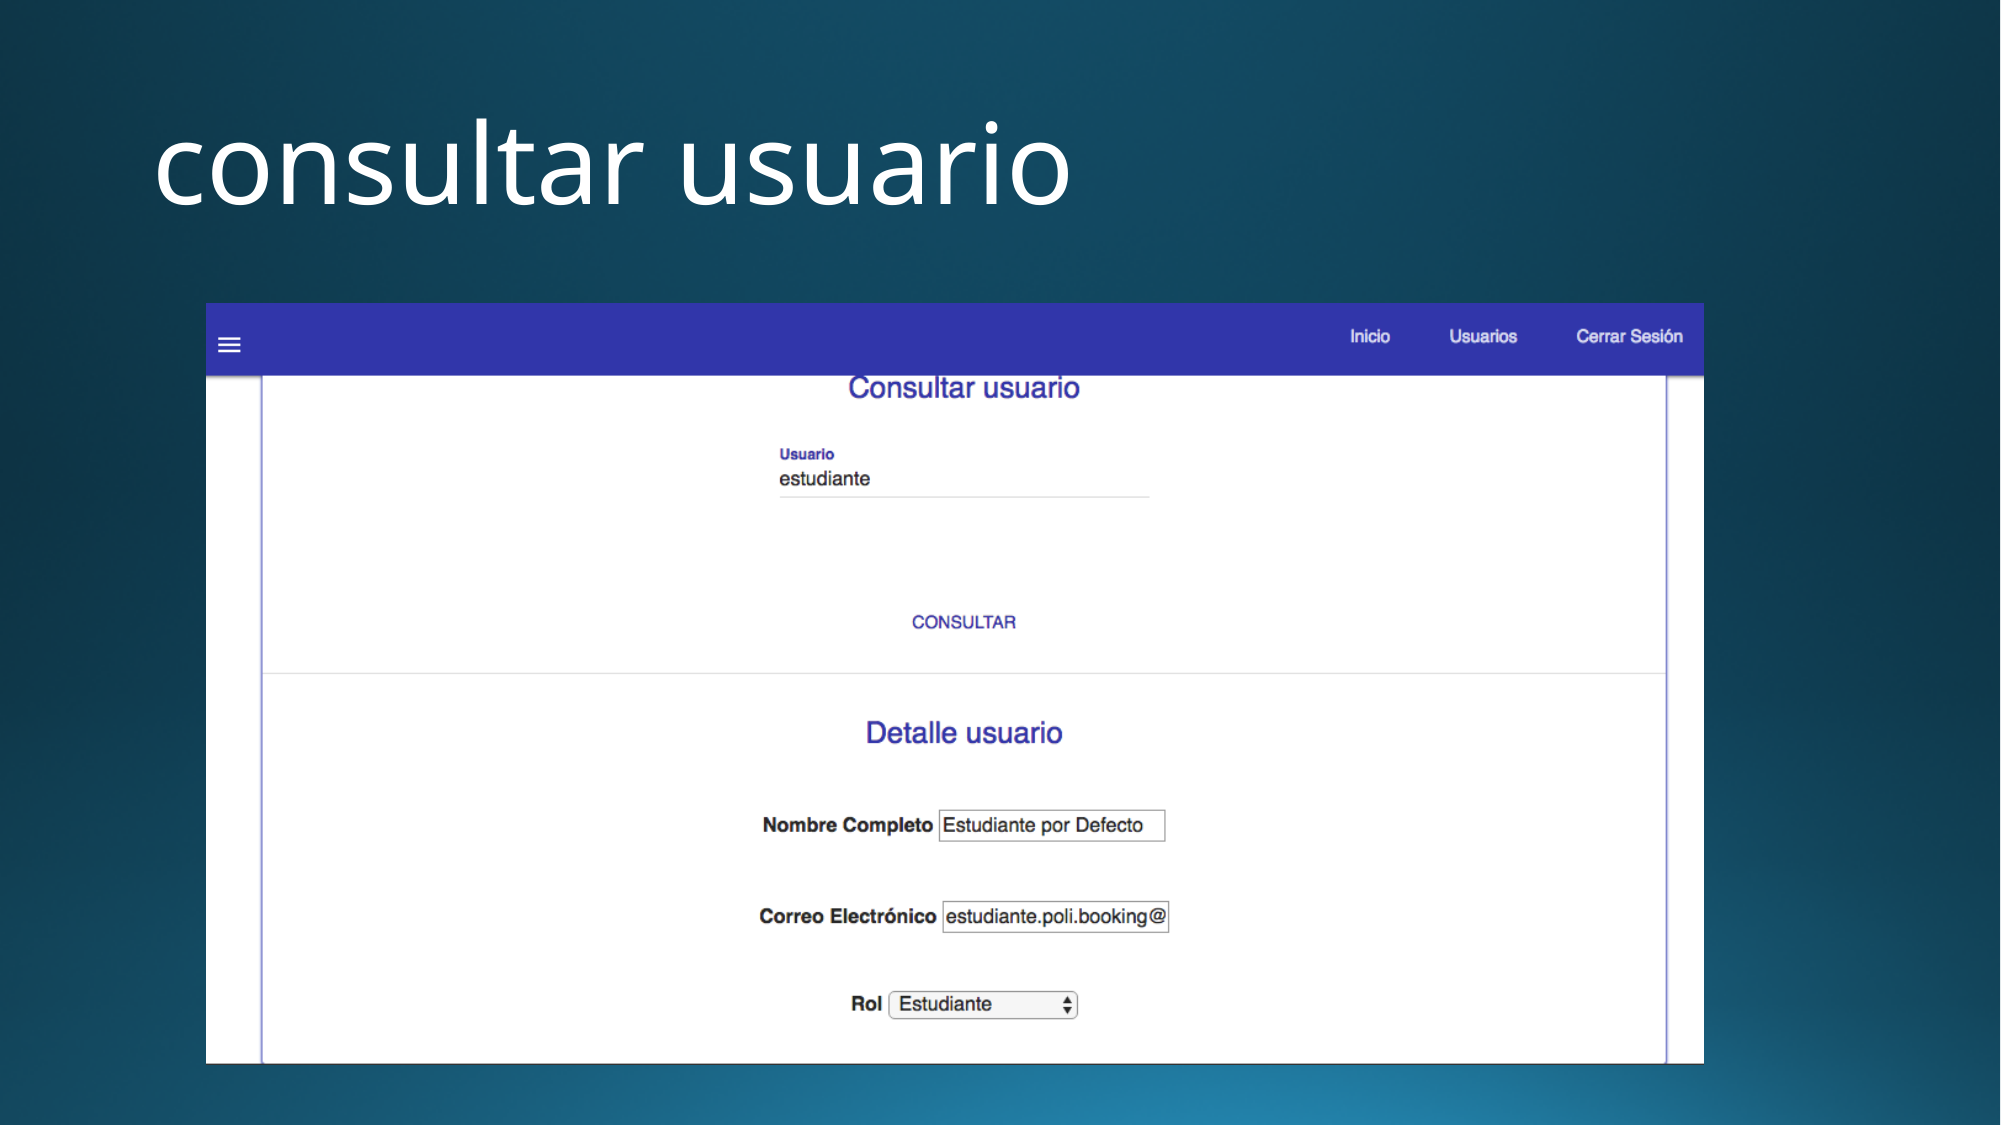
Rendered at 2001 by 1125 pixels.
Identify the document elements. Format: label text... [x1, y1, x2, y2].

picture [0, 0, 2001, 1125]
title consultar usuario [137, 59, 1863, 278]
